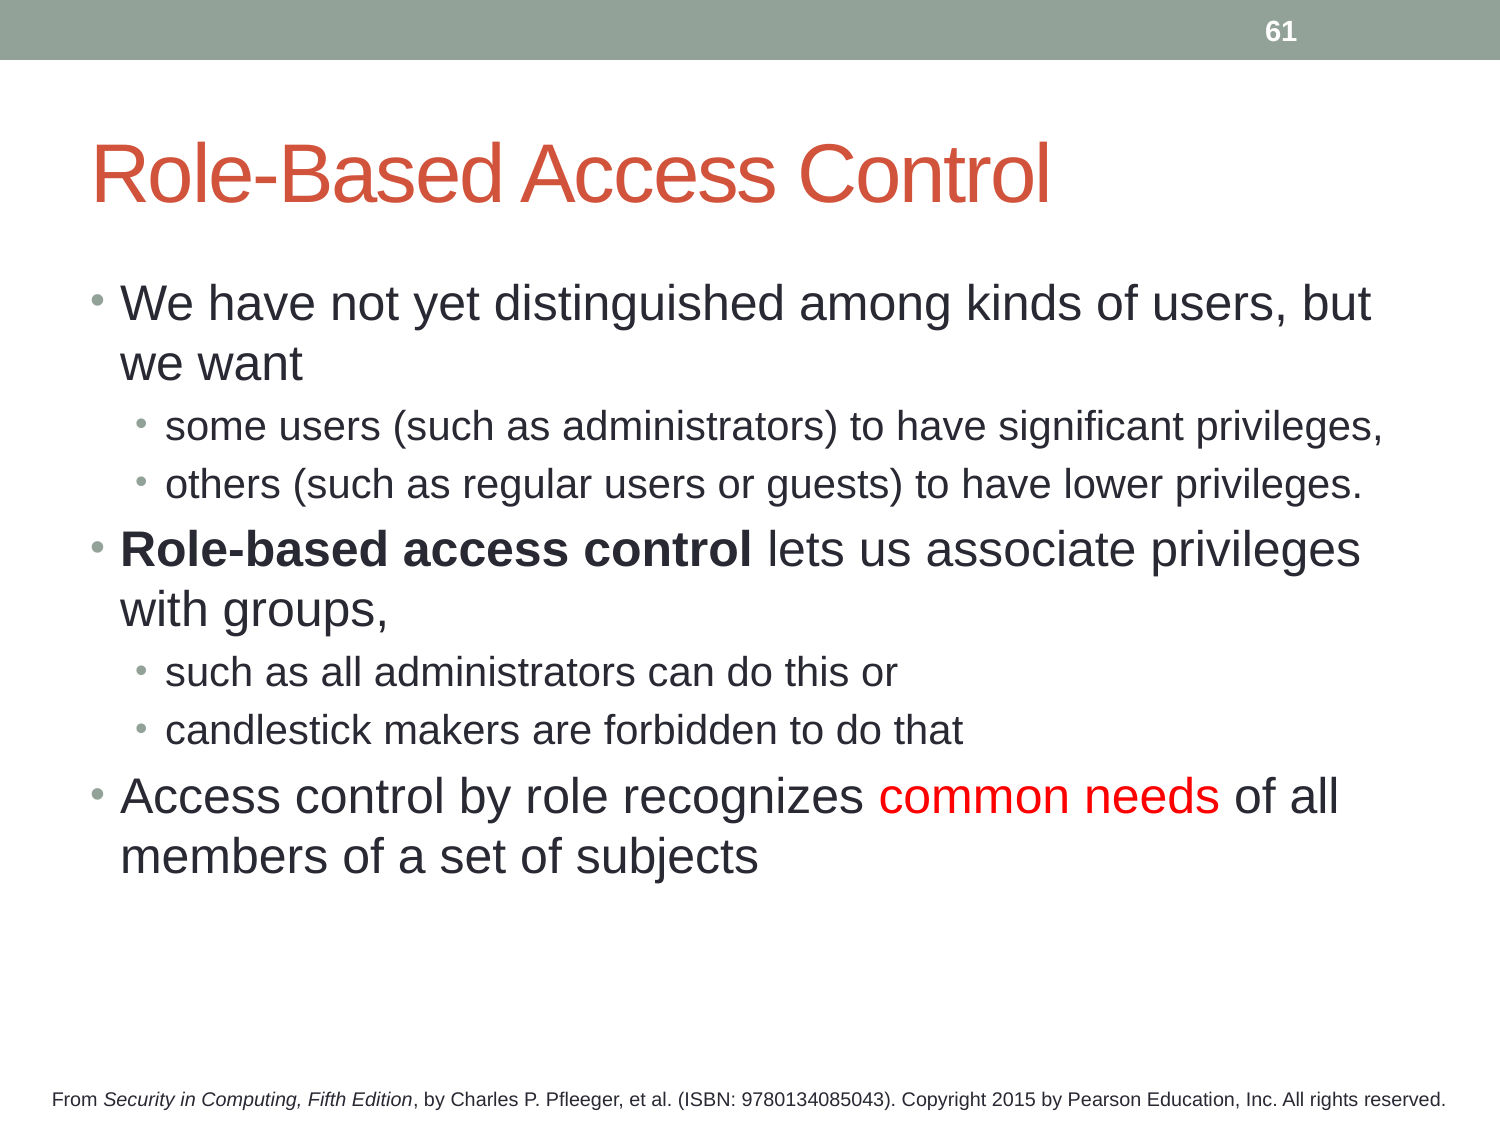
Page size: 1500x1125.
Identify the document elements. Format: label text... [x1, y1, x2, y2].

list We have not yet distinguished among kinds of users, but we want some users (such as administrators) to have significant privileges, others (such as regular users or guests) to have lower privileges. Role-based access control lets us associate privileges with groups, such as all administrators can do this or candlestick makers are forbidden to do that Access control by role recognizes common needs of all members of a set of subjects [75, 262, 1425, 1063]
title Role-Based Access Control [75, 87, 1425, 250]
footer From Security in Computing, Fifth Edition, by Charles P. Pfleeger, et al. (ISBN: 9780134085043). Copyright 2015 by Pearson Education, Inc. All rights reserved. [0, 1071, 1500, 1125]
slide_number 61 [1250, 3, 1425, 57]
